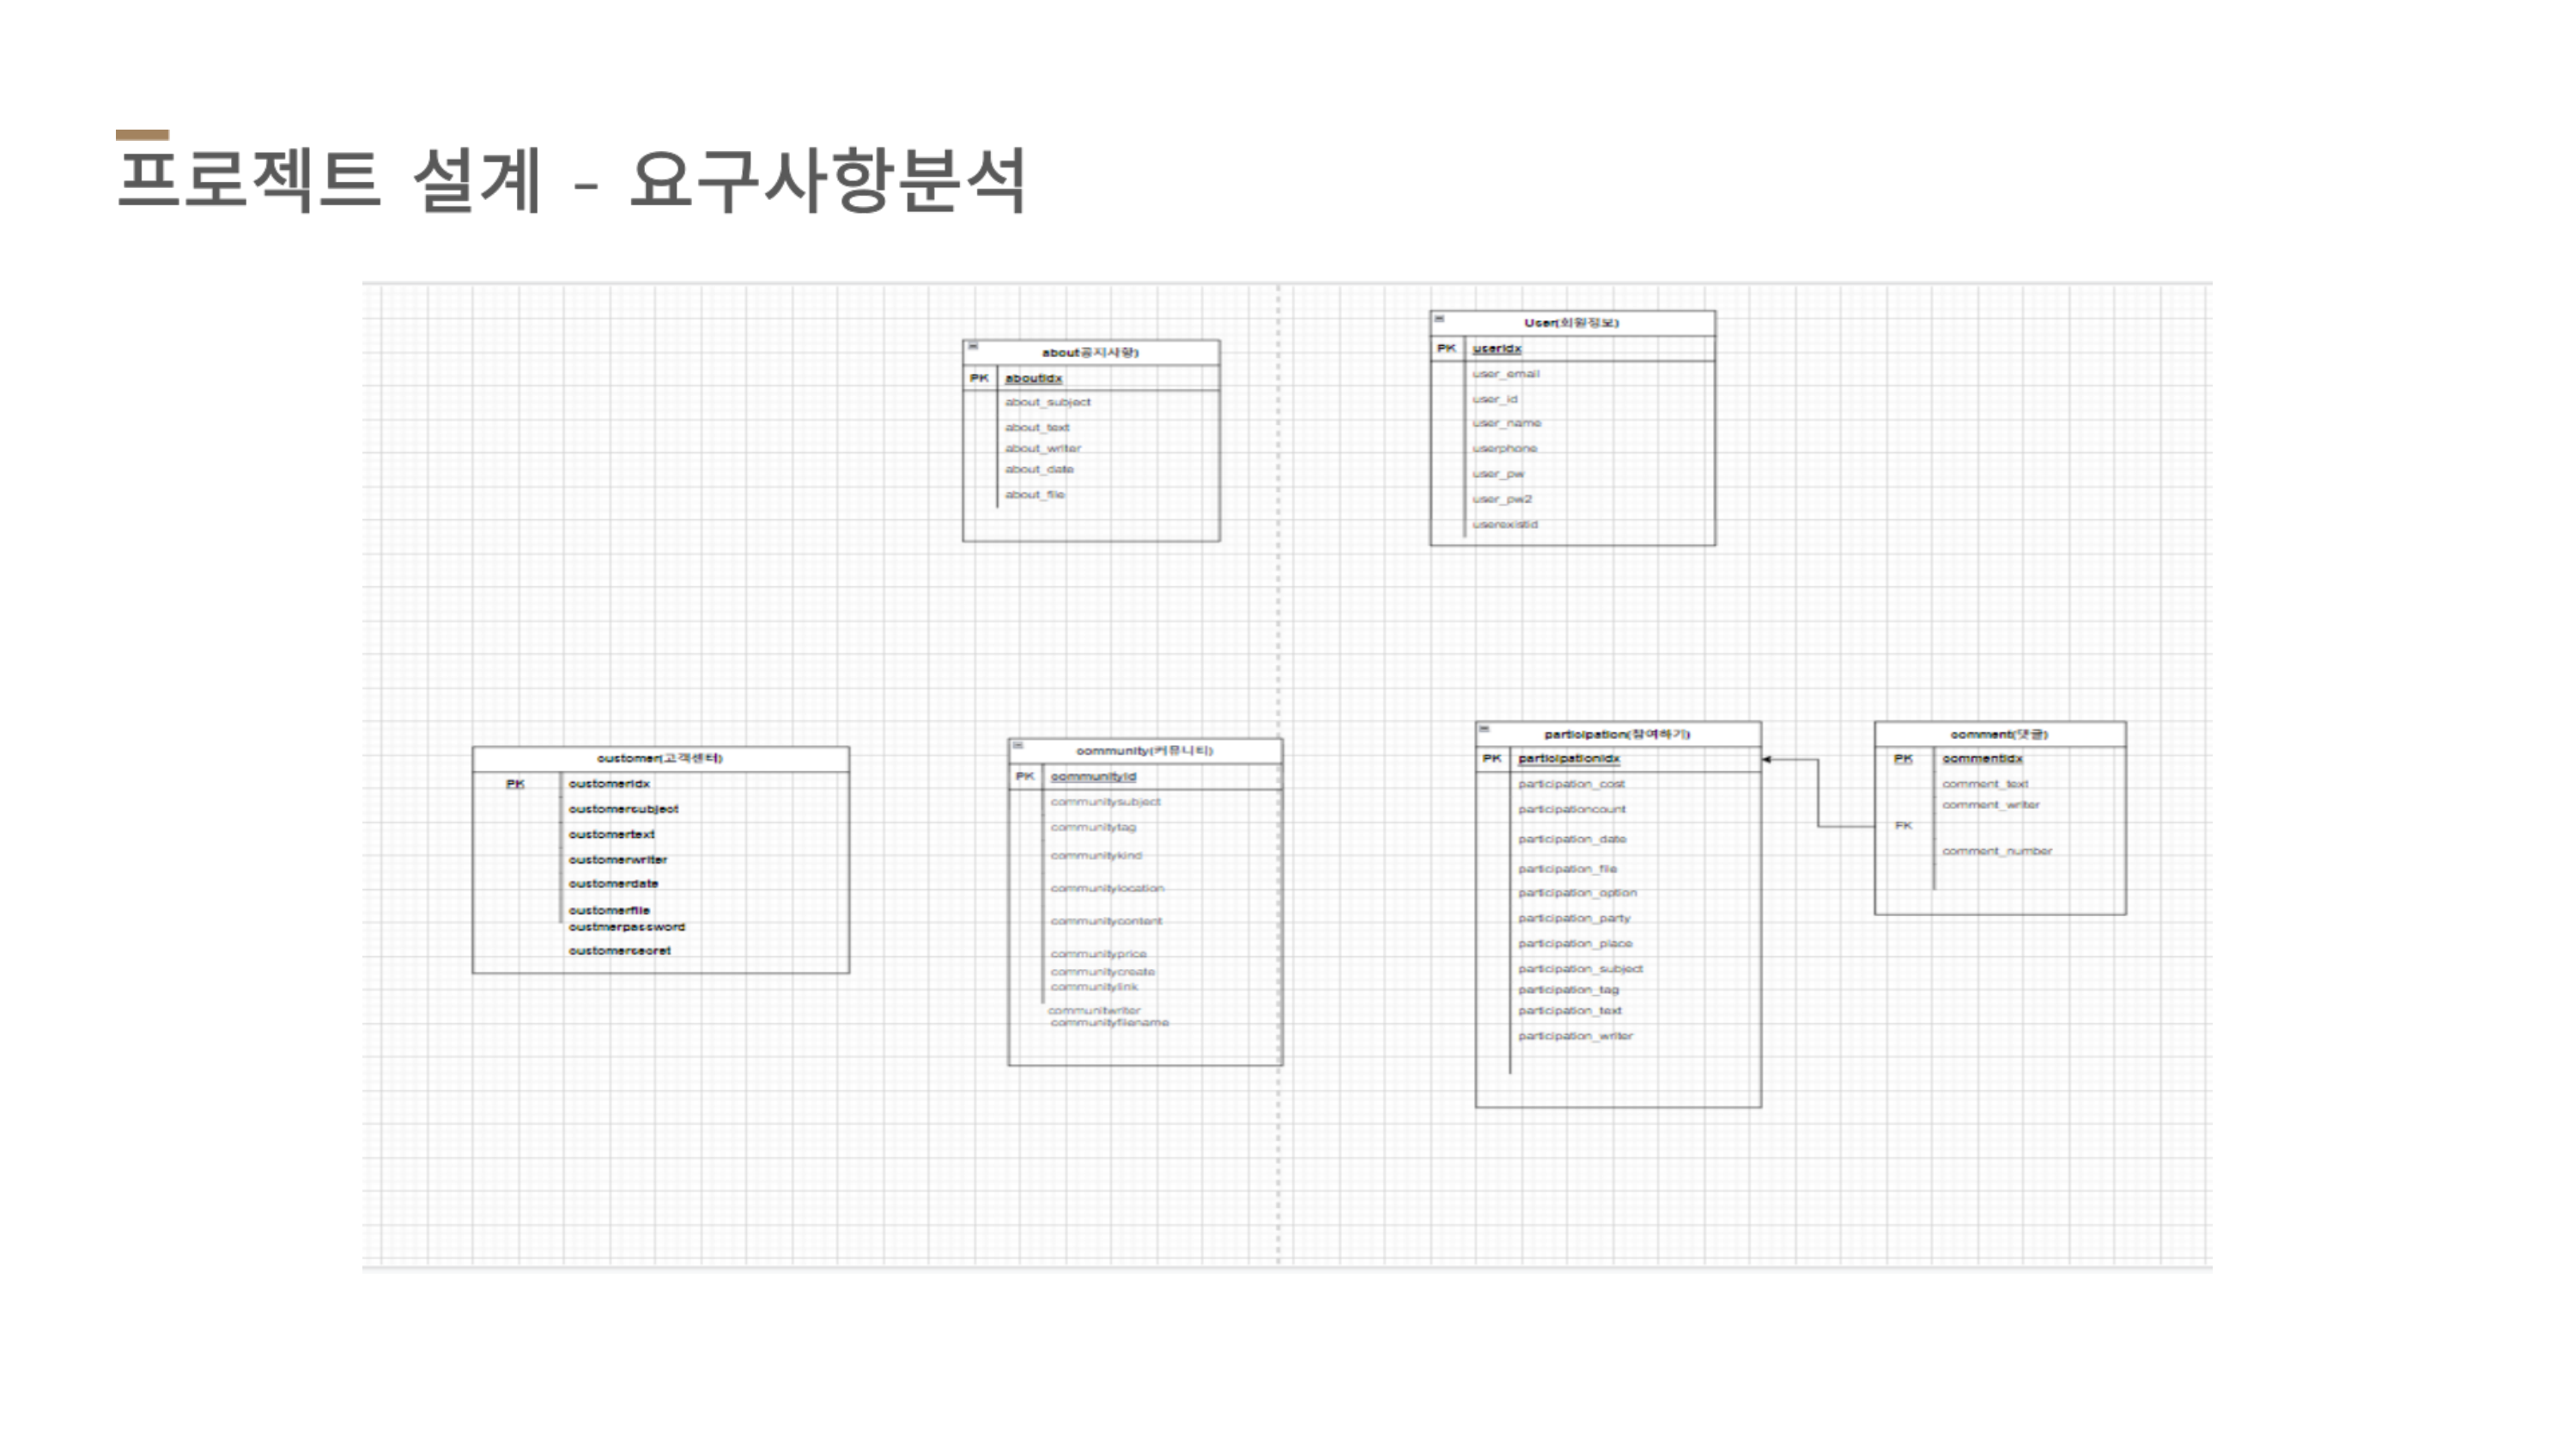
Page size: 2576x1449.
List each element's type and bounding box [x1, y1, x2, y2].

text_box [362, 281, 2214, 1274]
picture [105, 118, 1055, 246]
text_box [116, 130, 170, 141]
